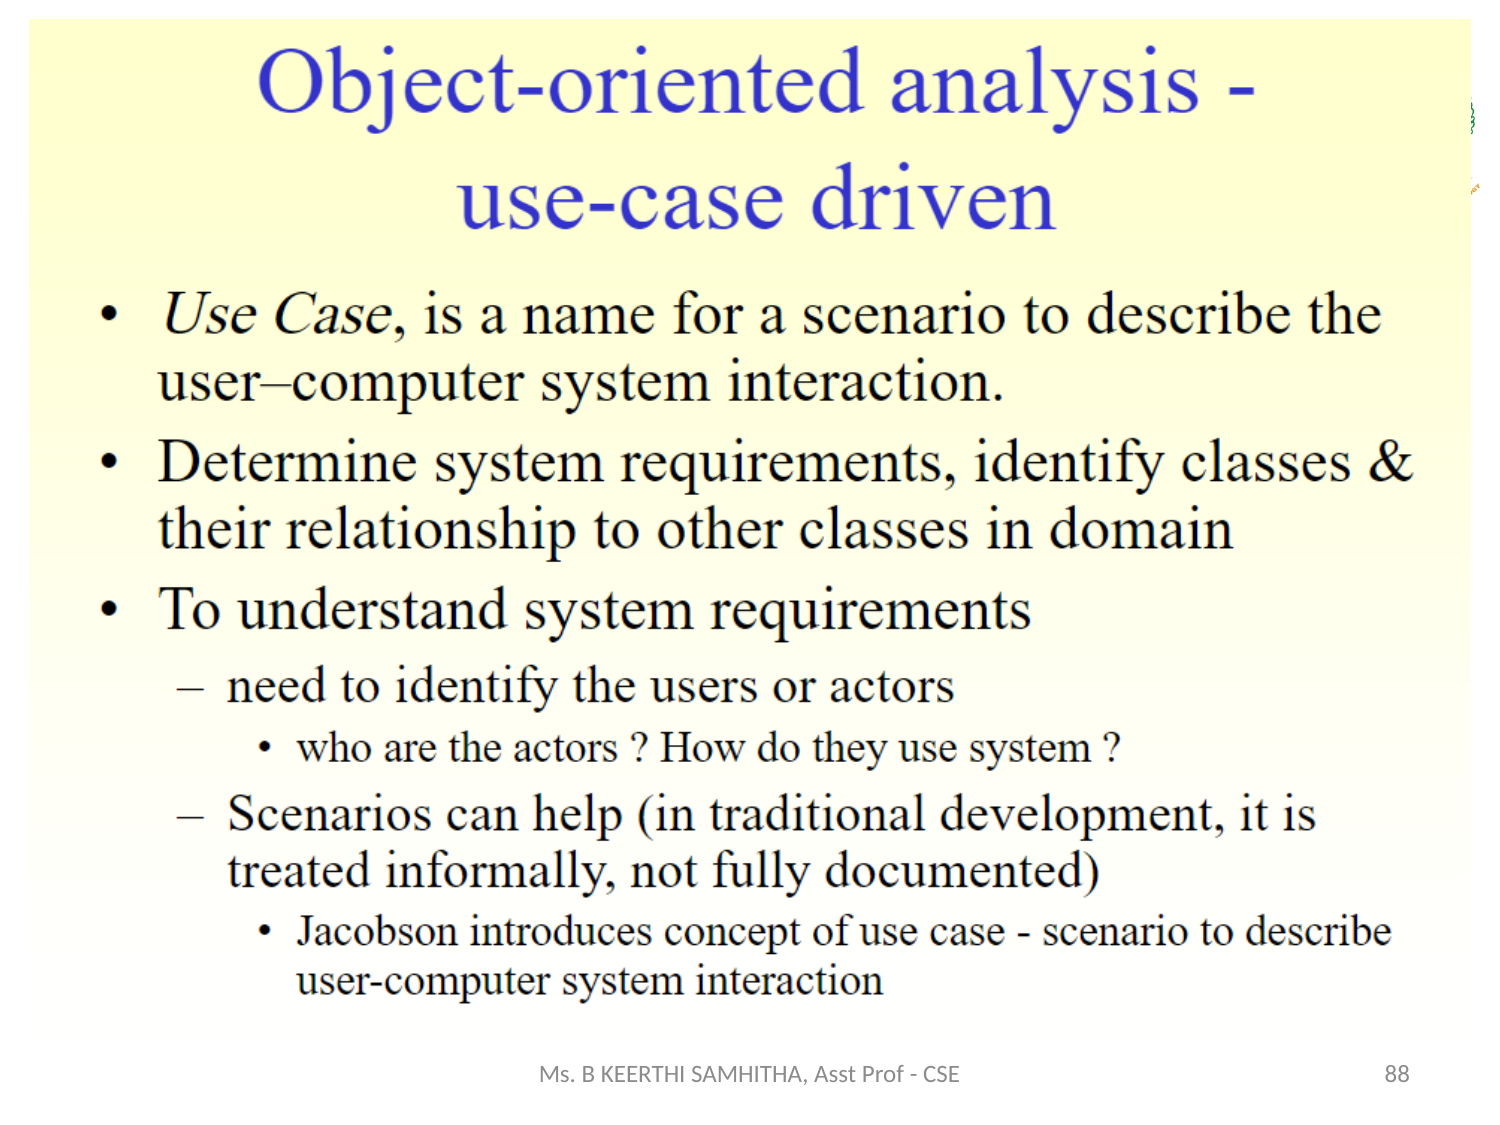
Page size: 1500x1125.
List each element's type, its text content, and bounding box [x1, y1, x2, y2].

slide_number 88 [1074, 1046, 1425, 1103]
picture [29, 18, 1500, 1039]
footer Ms. B KEERTHI SAMHITHA, Asst Prof - CSE [512, 1046, 988, 1103]
